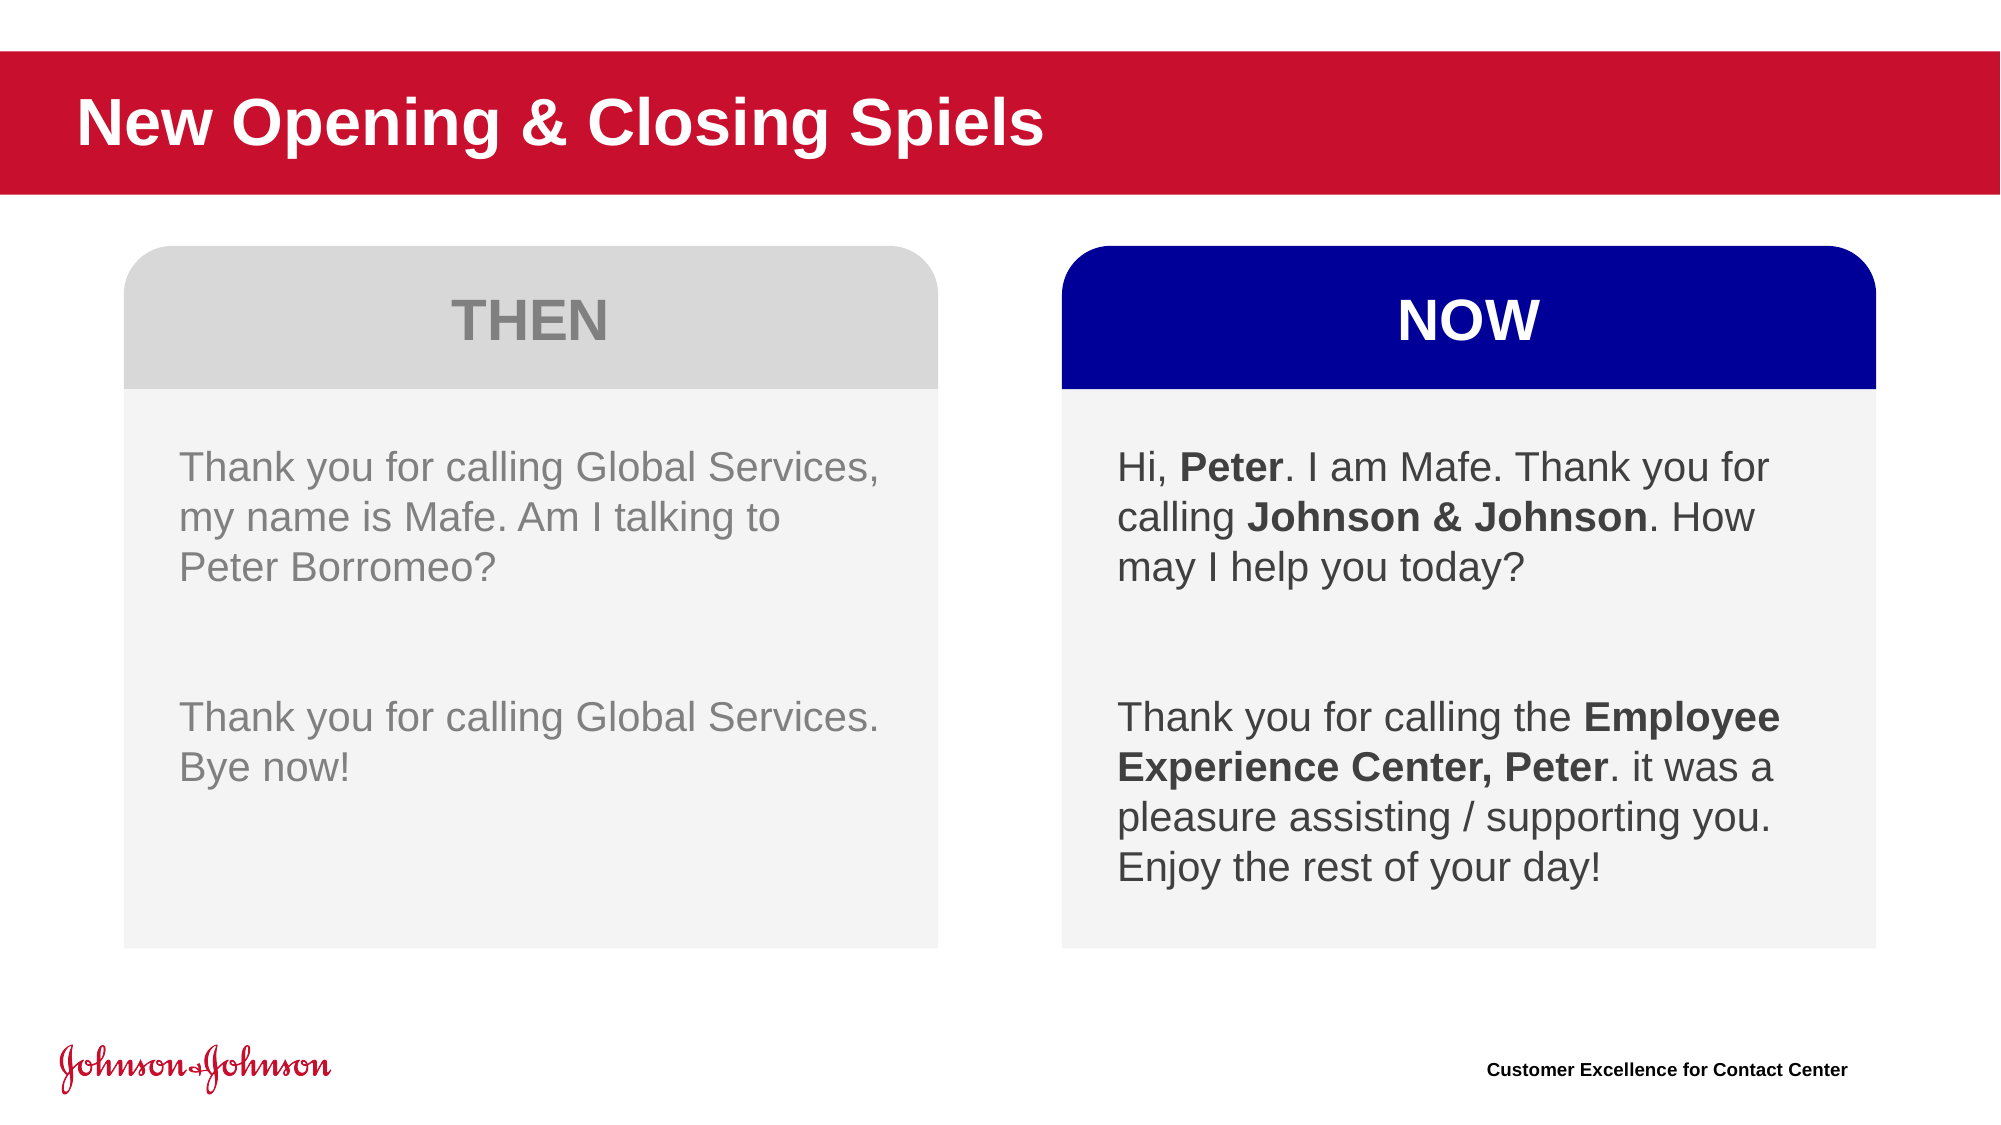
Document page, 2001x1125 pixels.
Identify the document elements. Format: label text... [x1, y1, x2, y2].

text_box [123, 245, 939, 949]
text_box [1061, 245, 1877, 949]
picture [59, 1044, 332, 1095]
text_box New Opening & Closing Spiels [61, 80, 1091, 168]
text_box [0, 50, 2000, 196]
